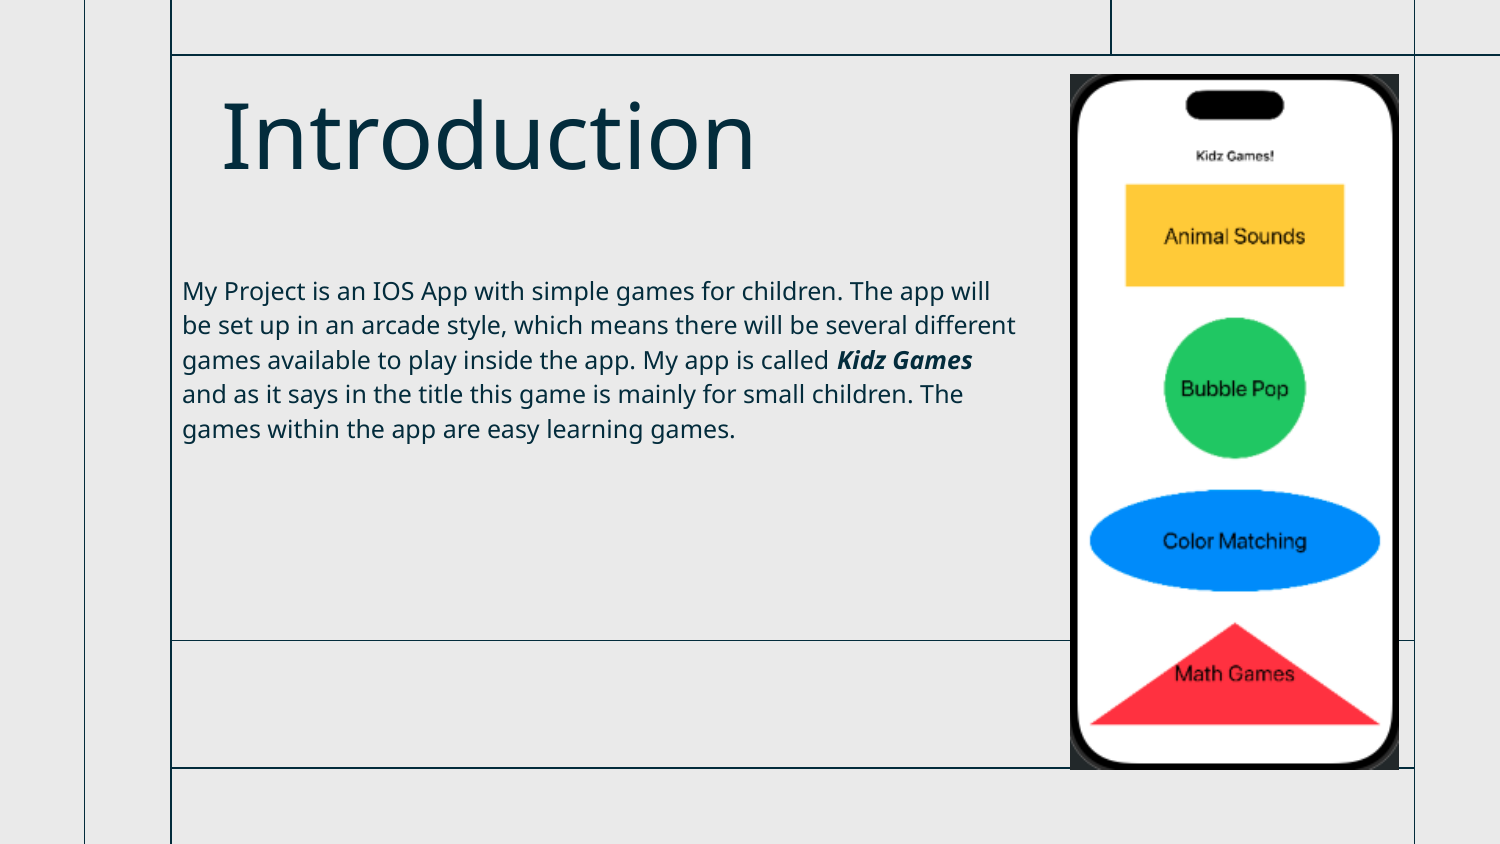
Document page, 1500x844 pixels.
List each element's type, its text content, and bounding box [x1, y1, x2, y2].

picture [1070, 73, 1399, 770]
text_box My Project is an IOS App with simple games for children. The app will be set up in an arcade style, which means there will be several different games available to play inside the app. My app is called Kidz Games and as it says in the title this game is mainly for small children. The games within the app are easy learning games. [167, 255, 1036, 458]
title Introduction [176, 75, 1067, 206]
